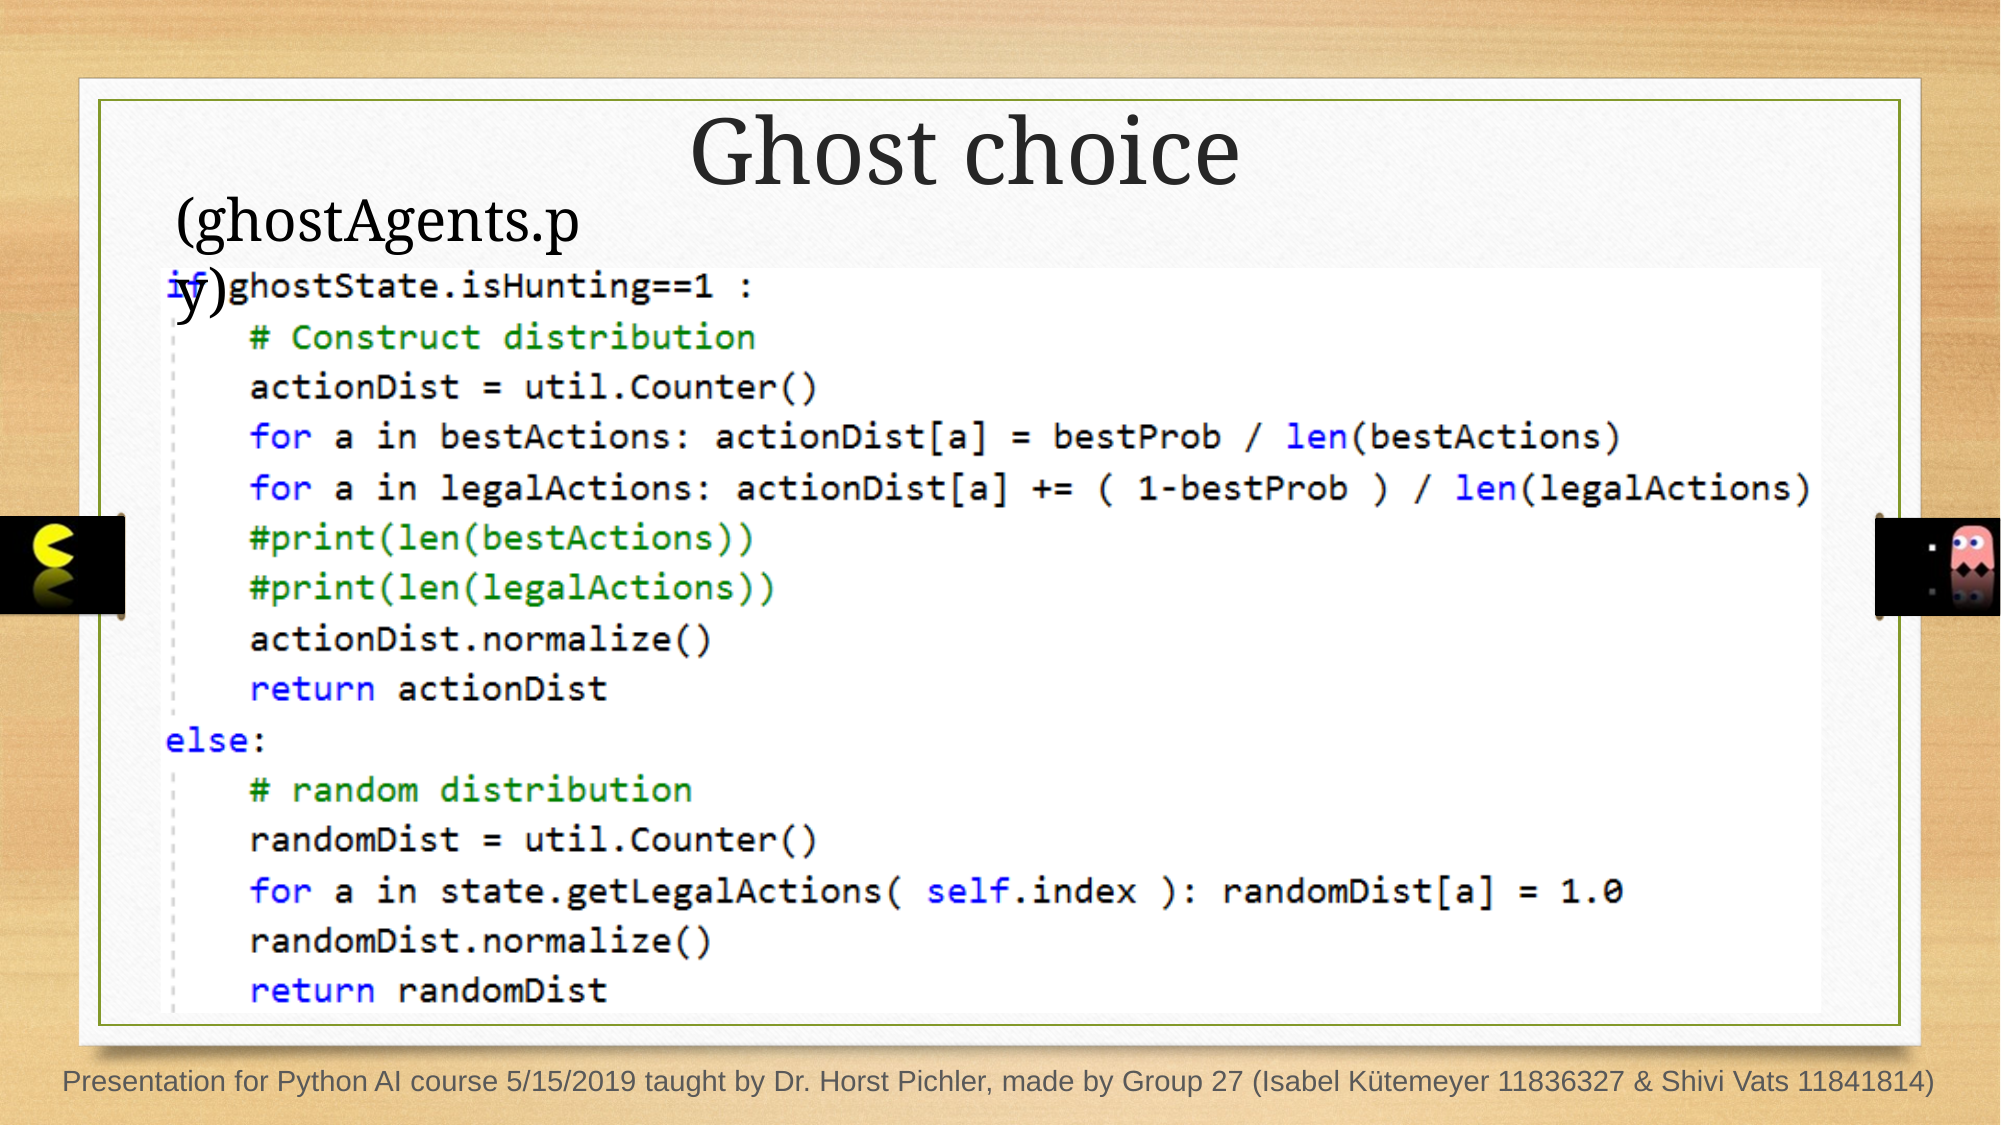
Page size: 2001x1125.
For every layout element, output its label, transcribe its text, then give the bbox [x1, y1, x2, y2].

title Ghost choice [178, 40, 1754, 255]
slide_number 6 [1698, 1013, 1788, 1025]
picture [1920, 519, 2001, 613]
text_box (ghostAgents.py) [160, 175, 603, 268]
picture [0, 517, 78, 613]
picture [0, 0, 2001, 1125]
